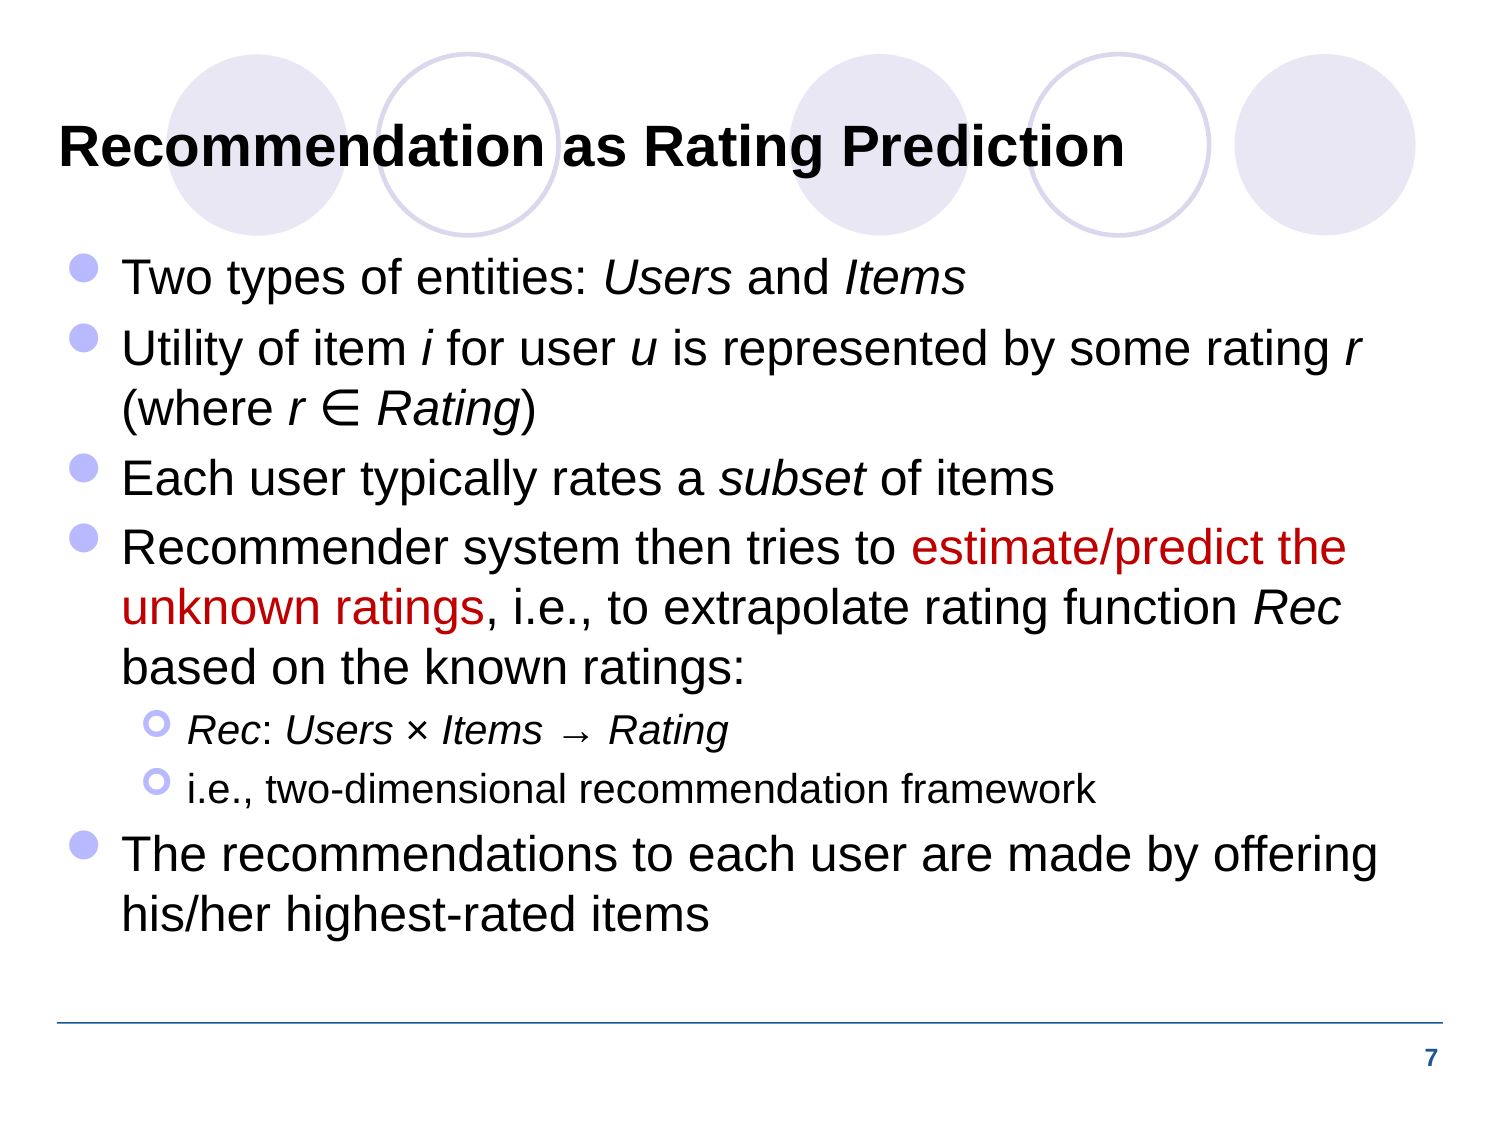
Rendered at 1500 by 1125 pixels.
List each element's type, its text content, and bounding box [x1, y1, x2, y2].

slide_number 7 [1103, 1034, 1454, 1086]
list Two types of entities: Users and Items Utility of item i for user u is represented by some rating r (where r ∈ Rating) Each user typically rates a subset of items Recommender system then tries to estimate/predict the unknown ratings, i.e., to extrapolate rating function Rec based on the known ratings: Rec: Users × Items → Rating i.e., two-dimensional recommendation framework The recommendations to each user are made by offering his/her highest-rated items [50, 237, 1443, 1029]
title Recommendation as Rating Prediction [43, 49, 1416, 237]
